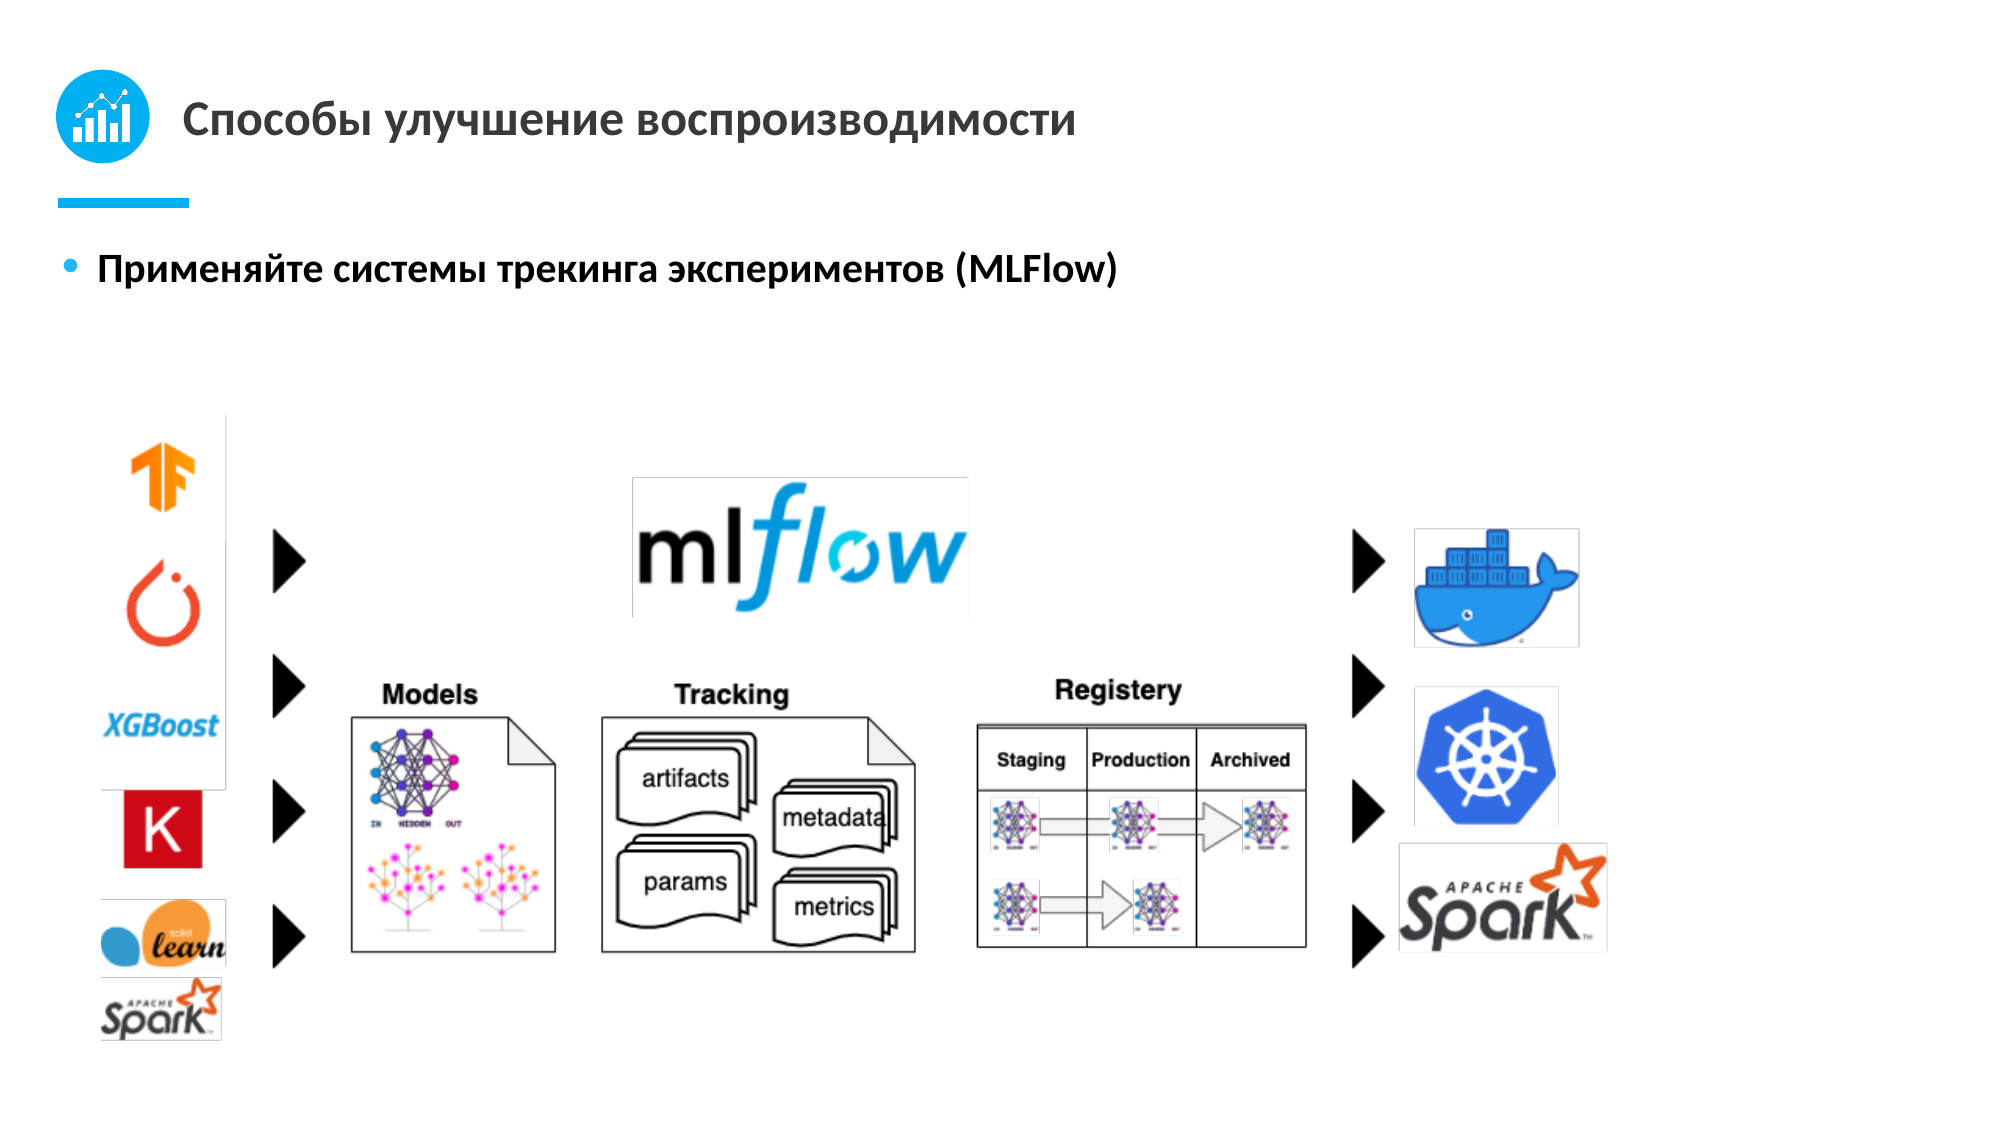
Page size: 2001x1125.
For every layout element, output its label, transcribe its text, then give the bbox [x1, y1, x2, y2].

picture [101, 415, 1609, 1042]
text_box Способы улучшение воспроизводимости [168, 78, 1253, 154]
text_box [56, 69, 150, 164]
text_box Применяйте системы трекинга экспериментов (MLFlow) [14, 228, 1766, 299]
